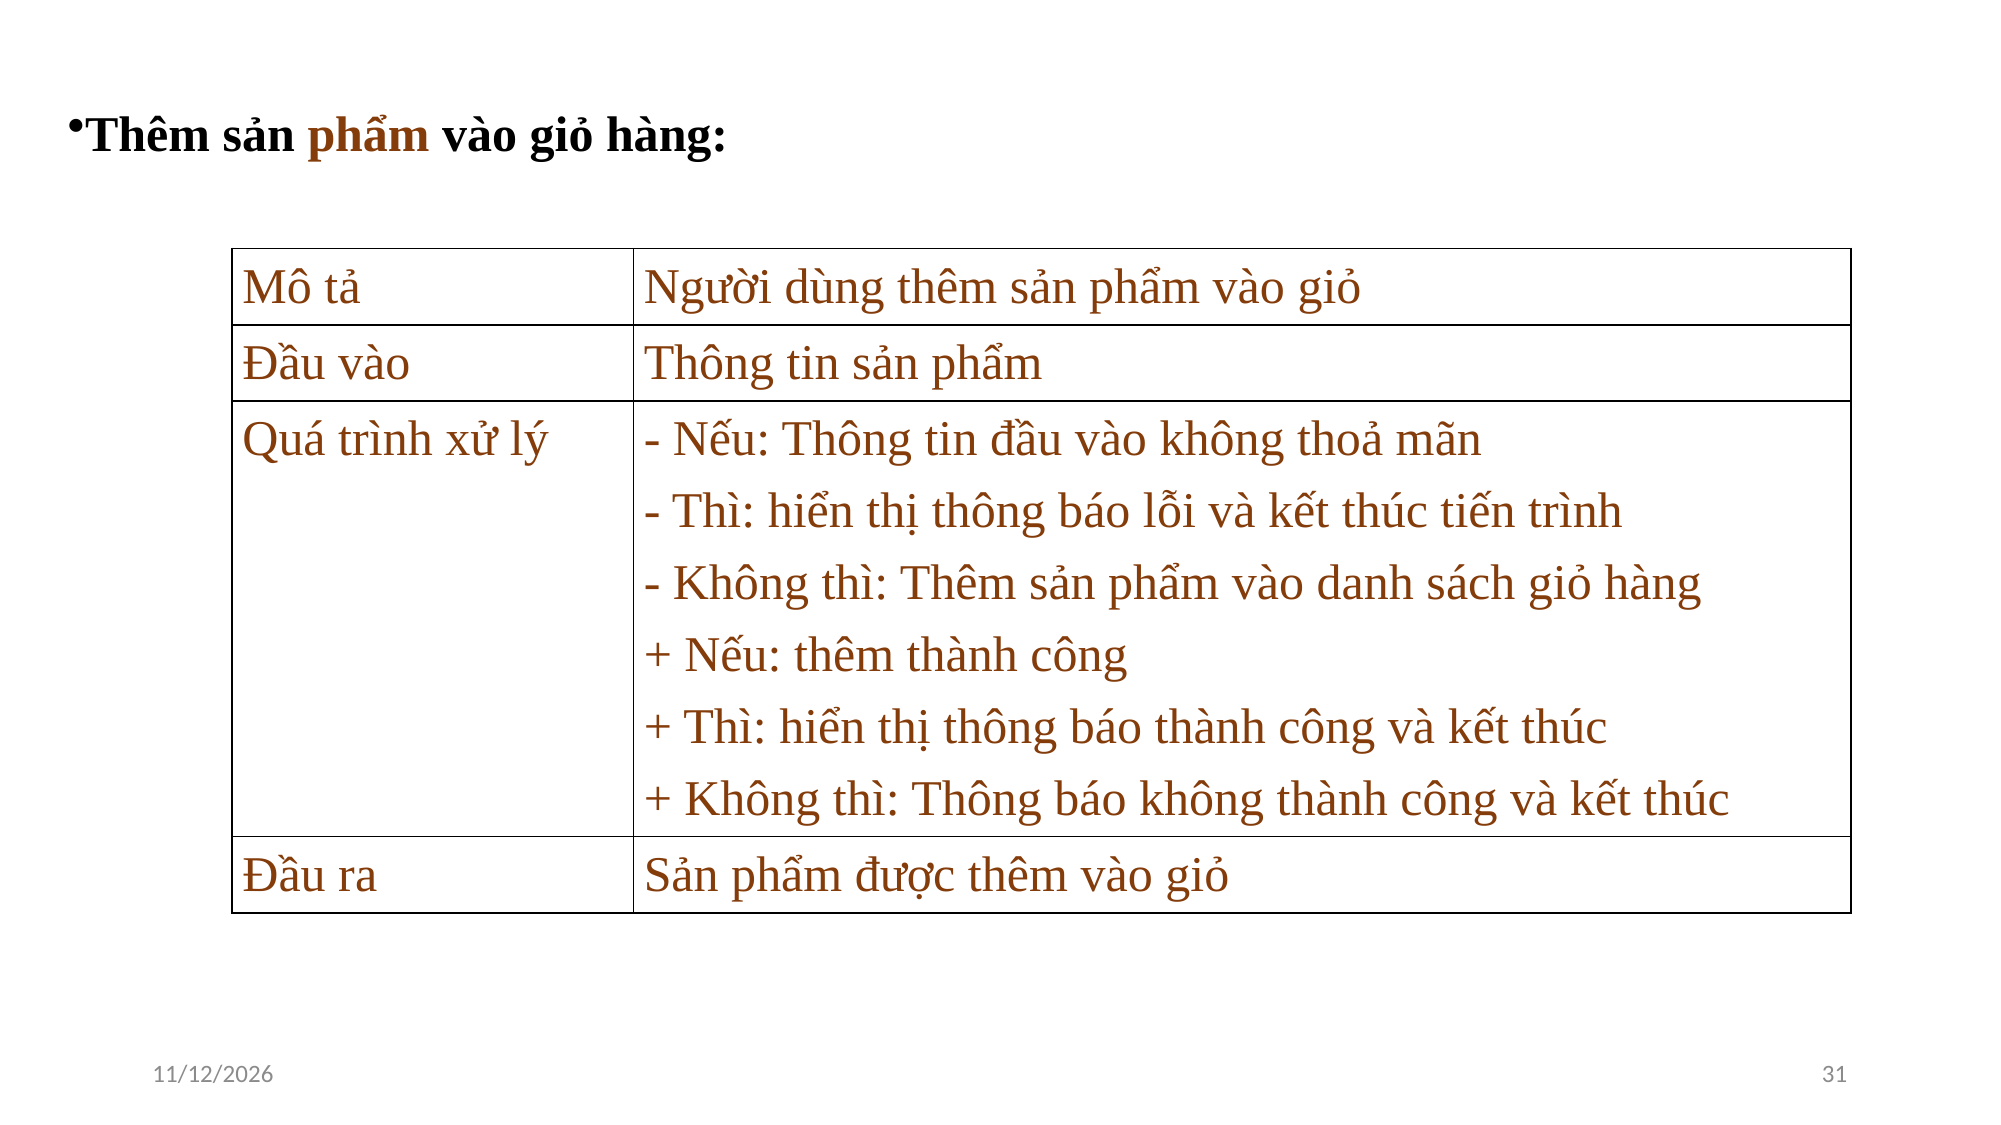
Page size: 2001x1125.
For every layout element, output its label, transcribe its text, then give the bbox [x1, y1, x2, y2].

table_cell Thông tin sản phẩm [634, 326, 1850, 400]
table_header Mô tả [233, 282, 633, 324]
table_header Người dùng thêm sản phẩm vào giỏ [634, 249, 1850, 324]
table_cell - Nếu: Thông tin đầu vào không thoả mãn - Thì: hiển thị thông báo lỗi và kết thúc tiến trình - Không thì: Thêm sản phẩm vào danh sách giỏ hàng + Nếu: thêm thành công + Thì: hiển thị thông báo thành công và kết thúc + Không thì: Thông báo không thành công và kết thúc [634, 402, 1850, 836]
table_cell Đầu ra [233, 837, 633, 912]
text_box Thêm sản phẩm vào giỏ hàng: [52, 41, 744, 282]
table_cell Đầu vào [233, 326, 633, 400]
slide_number 31 [1412, 1042, 1863, 1103]
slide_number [137, 1042, 588, 1103]
table_cell Sản phẩm được thêm vào giỏ [634, 837, 1850, 912]
table_cell Quá trình xử lý [233, 402, 633, 836]
